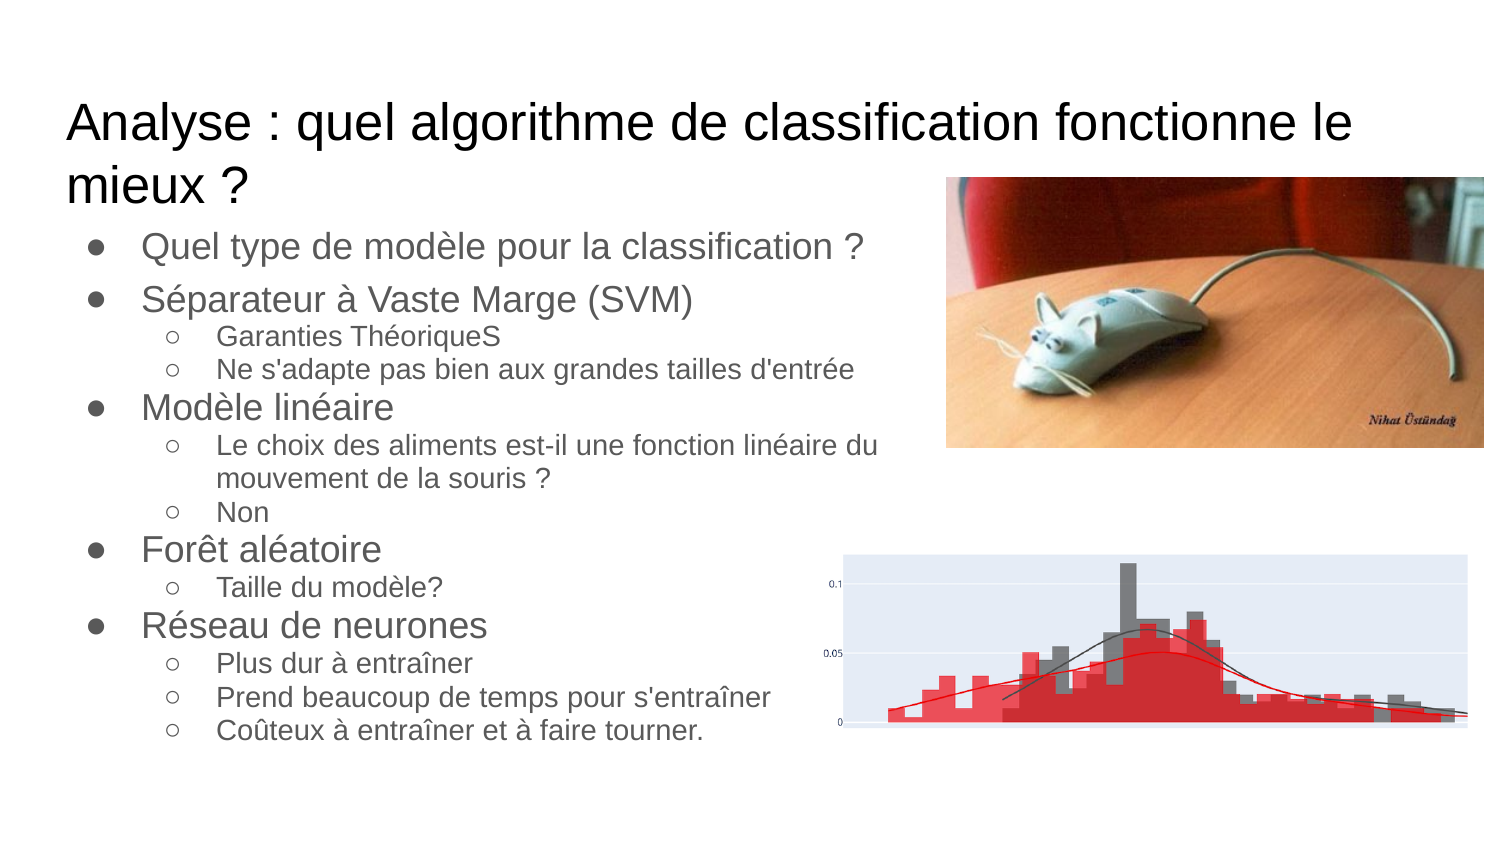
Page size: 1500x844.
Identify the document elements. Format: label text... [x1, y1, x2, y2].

picture [945, 177, 1484, 448]
picture [818, 526, 1468, 739]
list Quel type de modèle pour la classification ? Séparateur à Vaste Marge (SVM) Garanties ThéoriqueS Ne s'adapte pas bien aux grandes tailles d'entrée Modèle linéaire Le choix des aliments est-il une fonction linéaire du mouvement de la souris ? Non Forêt aléatoire Taille du modèle? Réseau de neurones Plus dur à entraîner Prend beaucoup de temps pour s'entraîner Coûteux à entraîner et à faire tourner. [51, 210, 947, 750]
title Analyse : quel algorithme de classification fonctionne le mieux ? [51, 72, 1449, 167]
